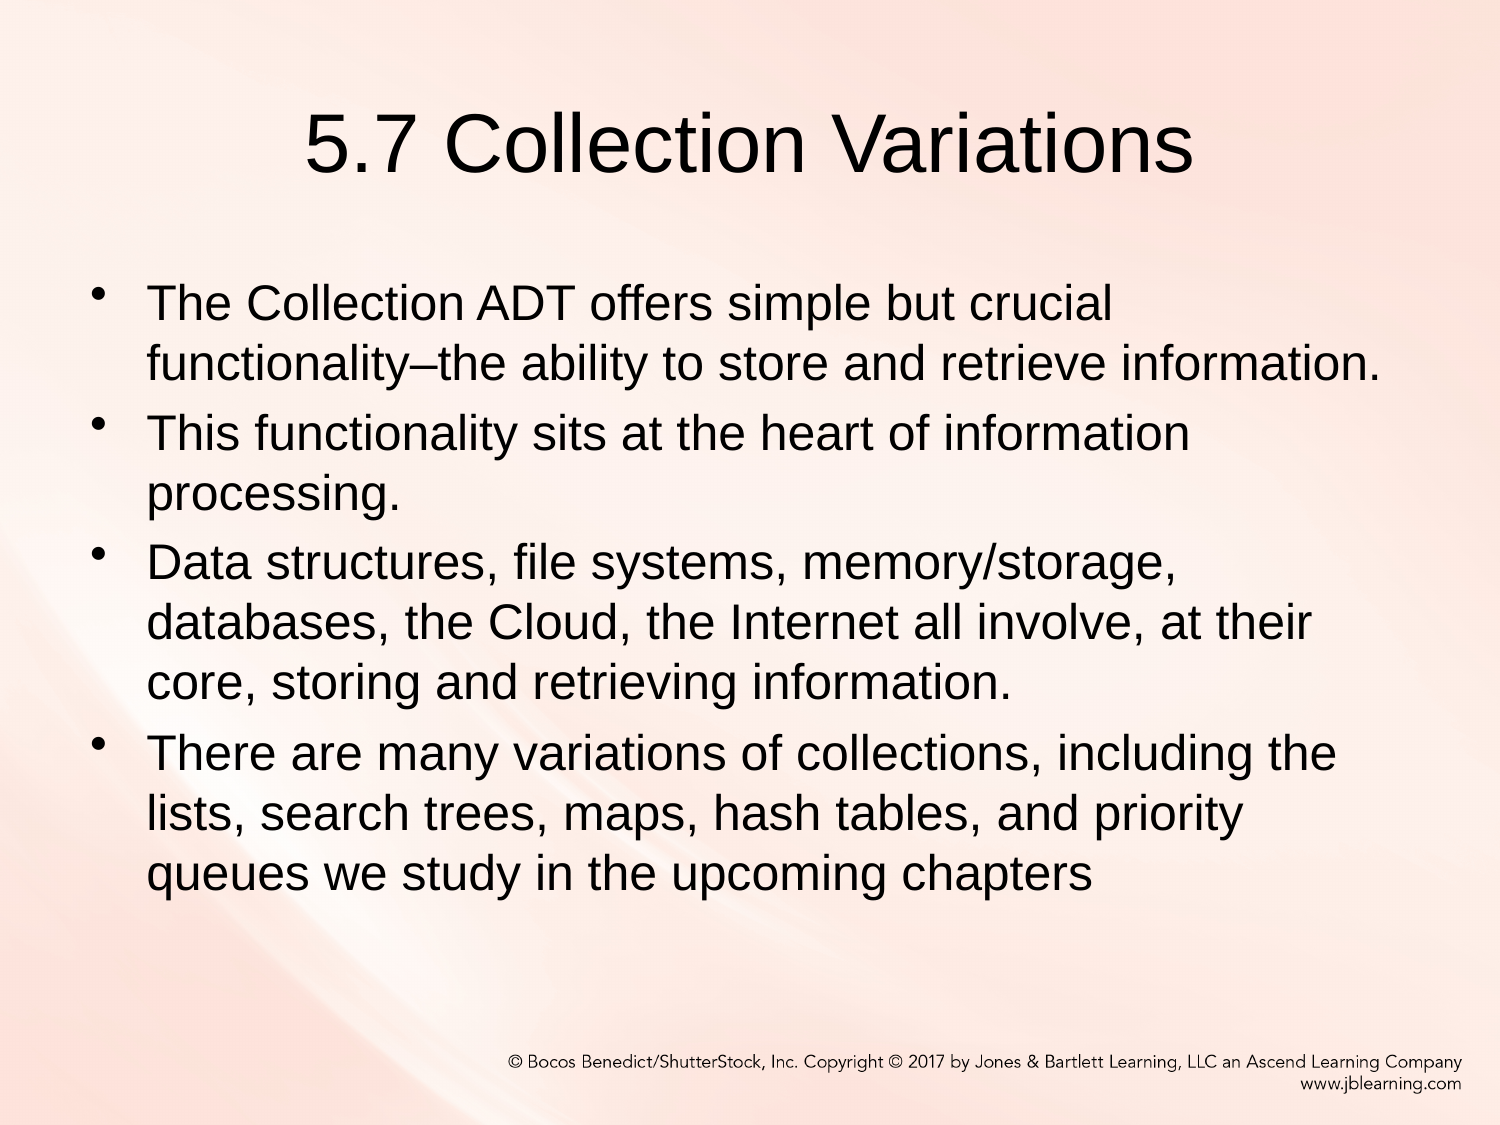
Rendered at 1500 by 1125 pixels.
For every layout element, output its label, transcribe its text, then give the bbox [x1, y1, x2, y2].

picture [0, 0, 1500, 1125]
title 5.7 Collection Variations [75, 45, 1425, 233]
list The Collection ADT offers simple but crucial functionality–the ability to store and retrieve information. This functionality sits at the heart of information processing. Data structures, file systems, memory/storage, databases, the Cloud, the Internet all involve, at their core, storing and retrieving information. There are many variations of collections, including the lists, search trees, maps, hash tables, and priority queues we study in the upcoming chapters [75, 262, 1425, 1005]
